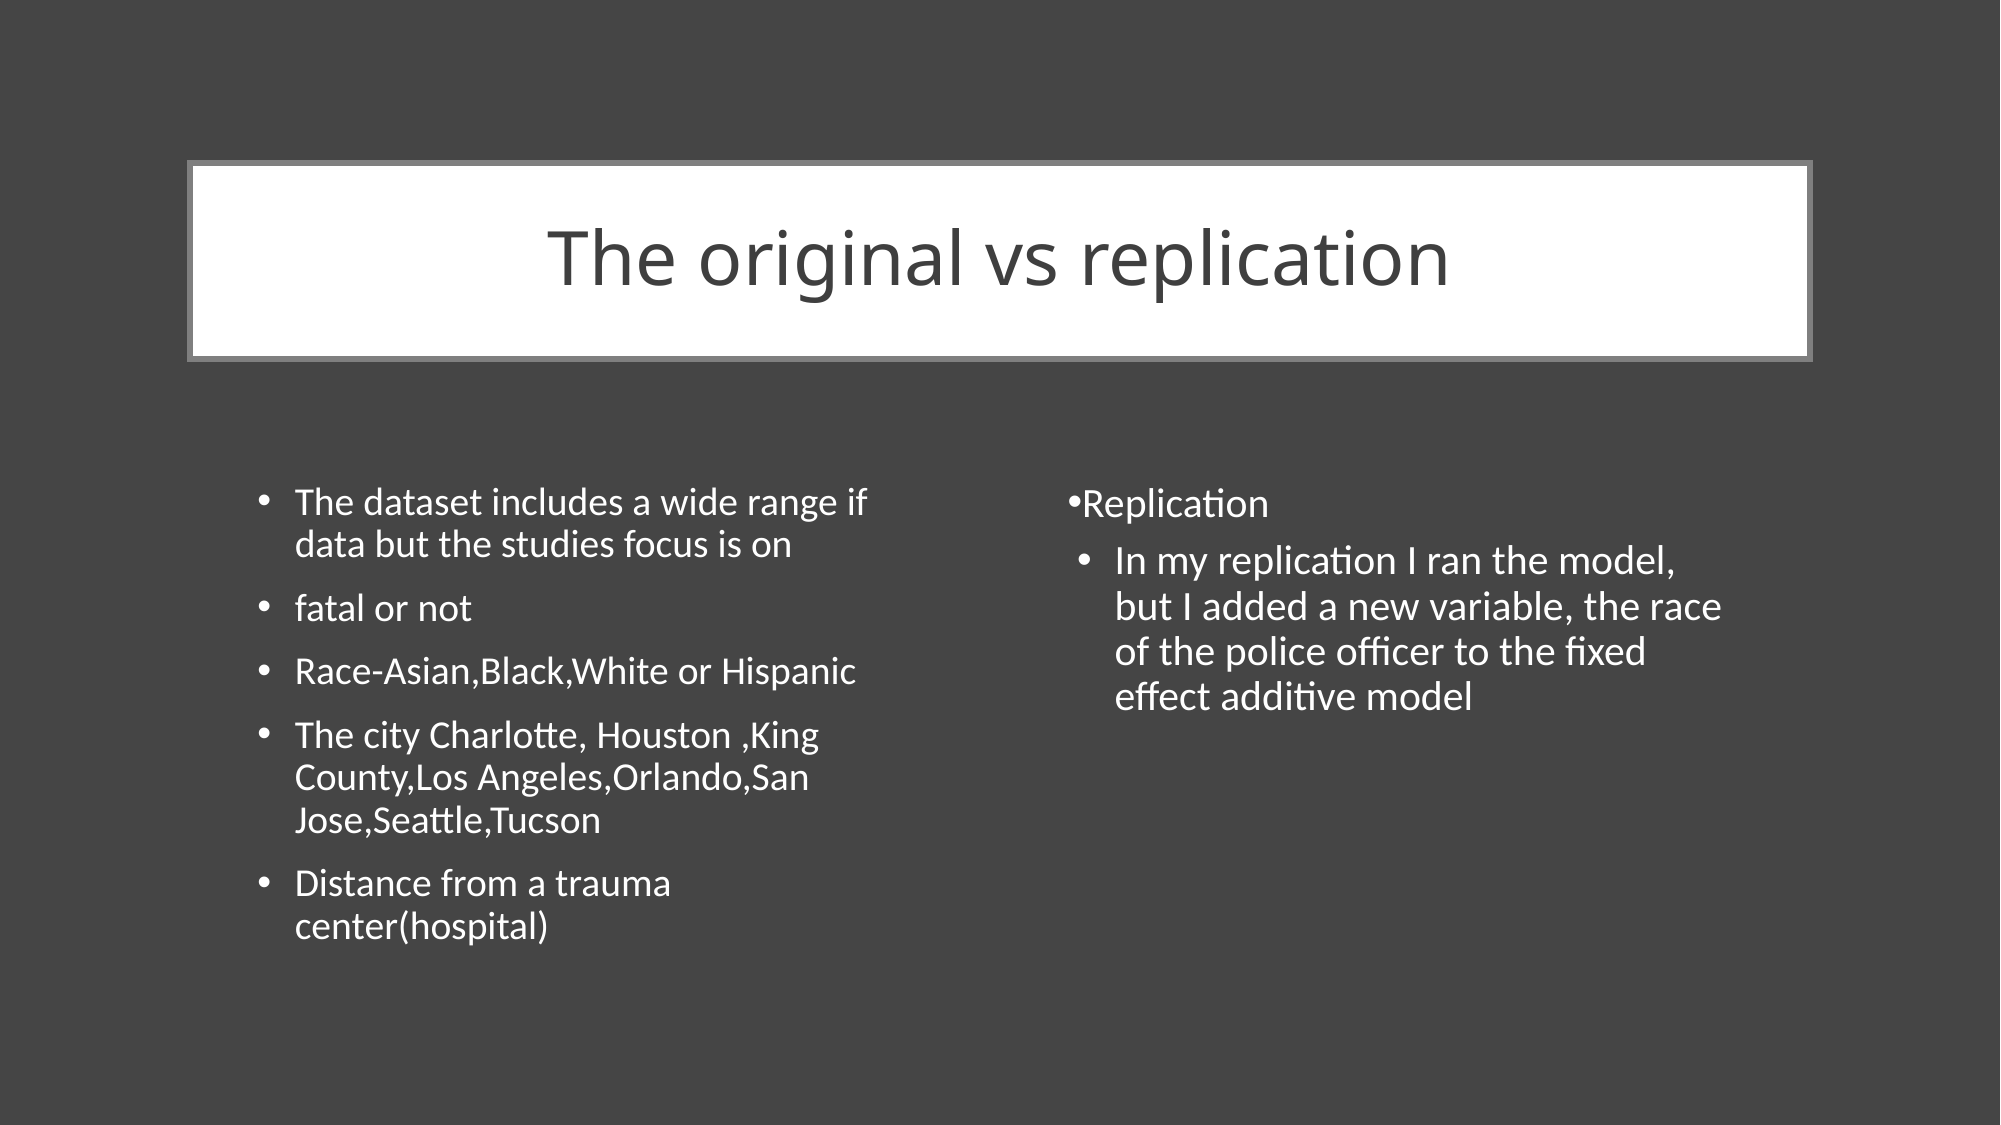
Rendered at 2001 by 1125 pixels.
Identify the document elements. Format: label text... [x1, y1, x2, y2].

list The dataset includes a wide range if data but the studies focus is on fatal or not Race-Asian,Black,White or Hispanic The city Charlotte, Houston ,King County,Los Angeles,Orlando,San Jose,Seattle,Tucson Distance from a trauma center(hospital) [242, 473, 948, 960]
title The original vs replication [190, 163, 1810, 360]
text_box Replication In my replication I ran the model, but I added a new variable, the race of the police officer to the fixed effect additive model [1052, 473, 1757, 960]
